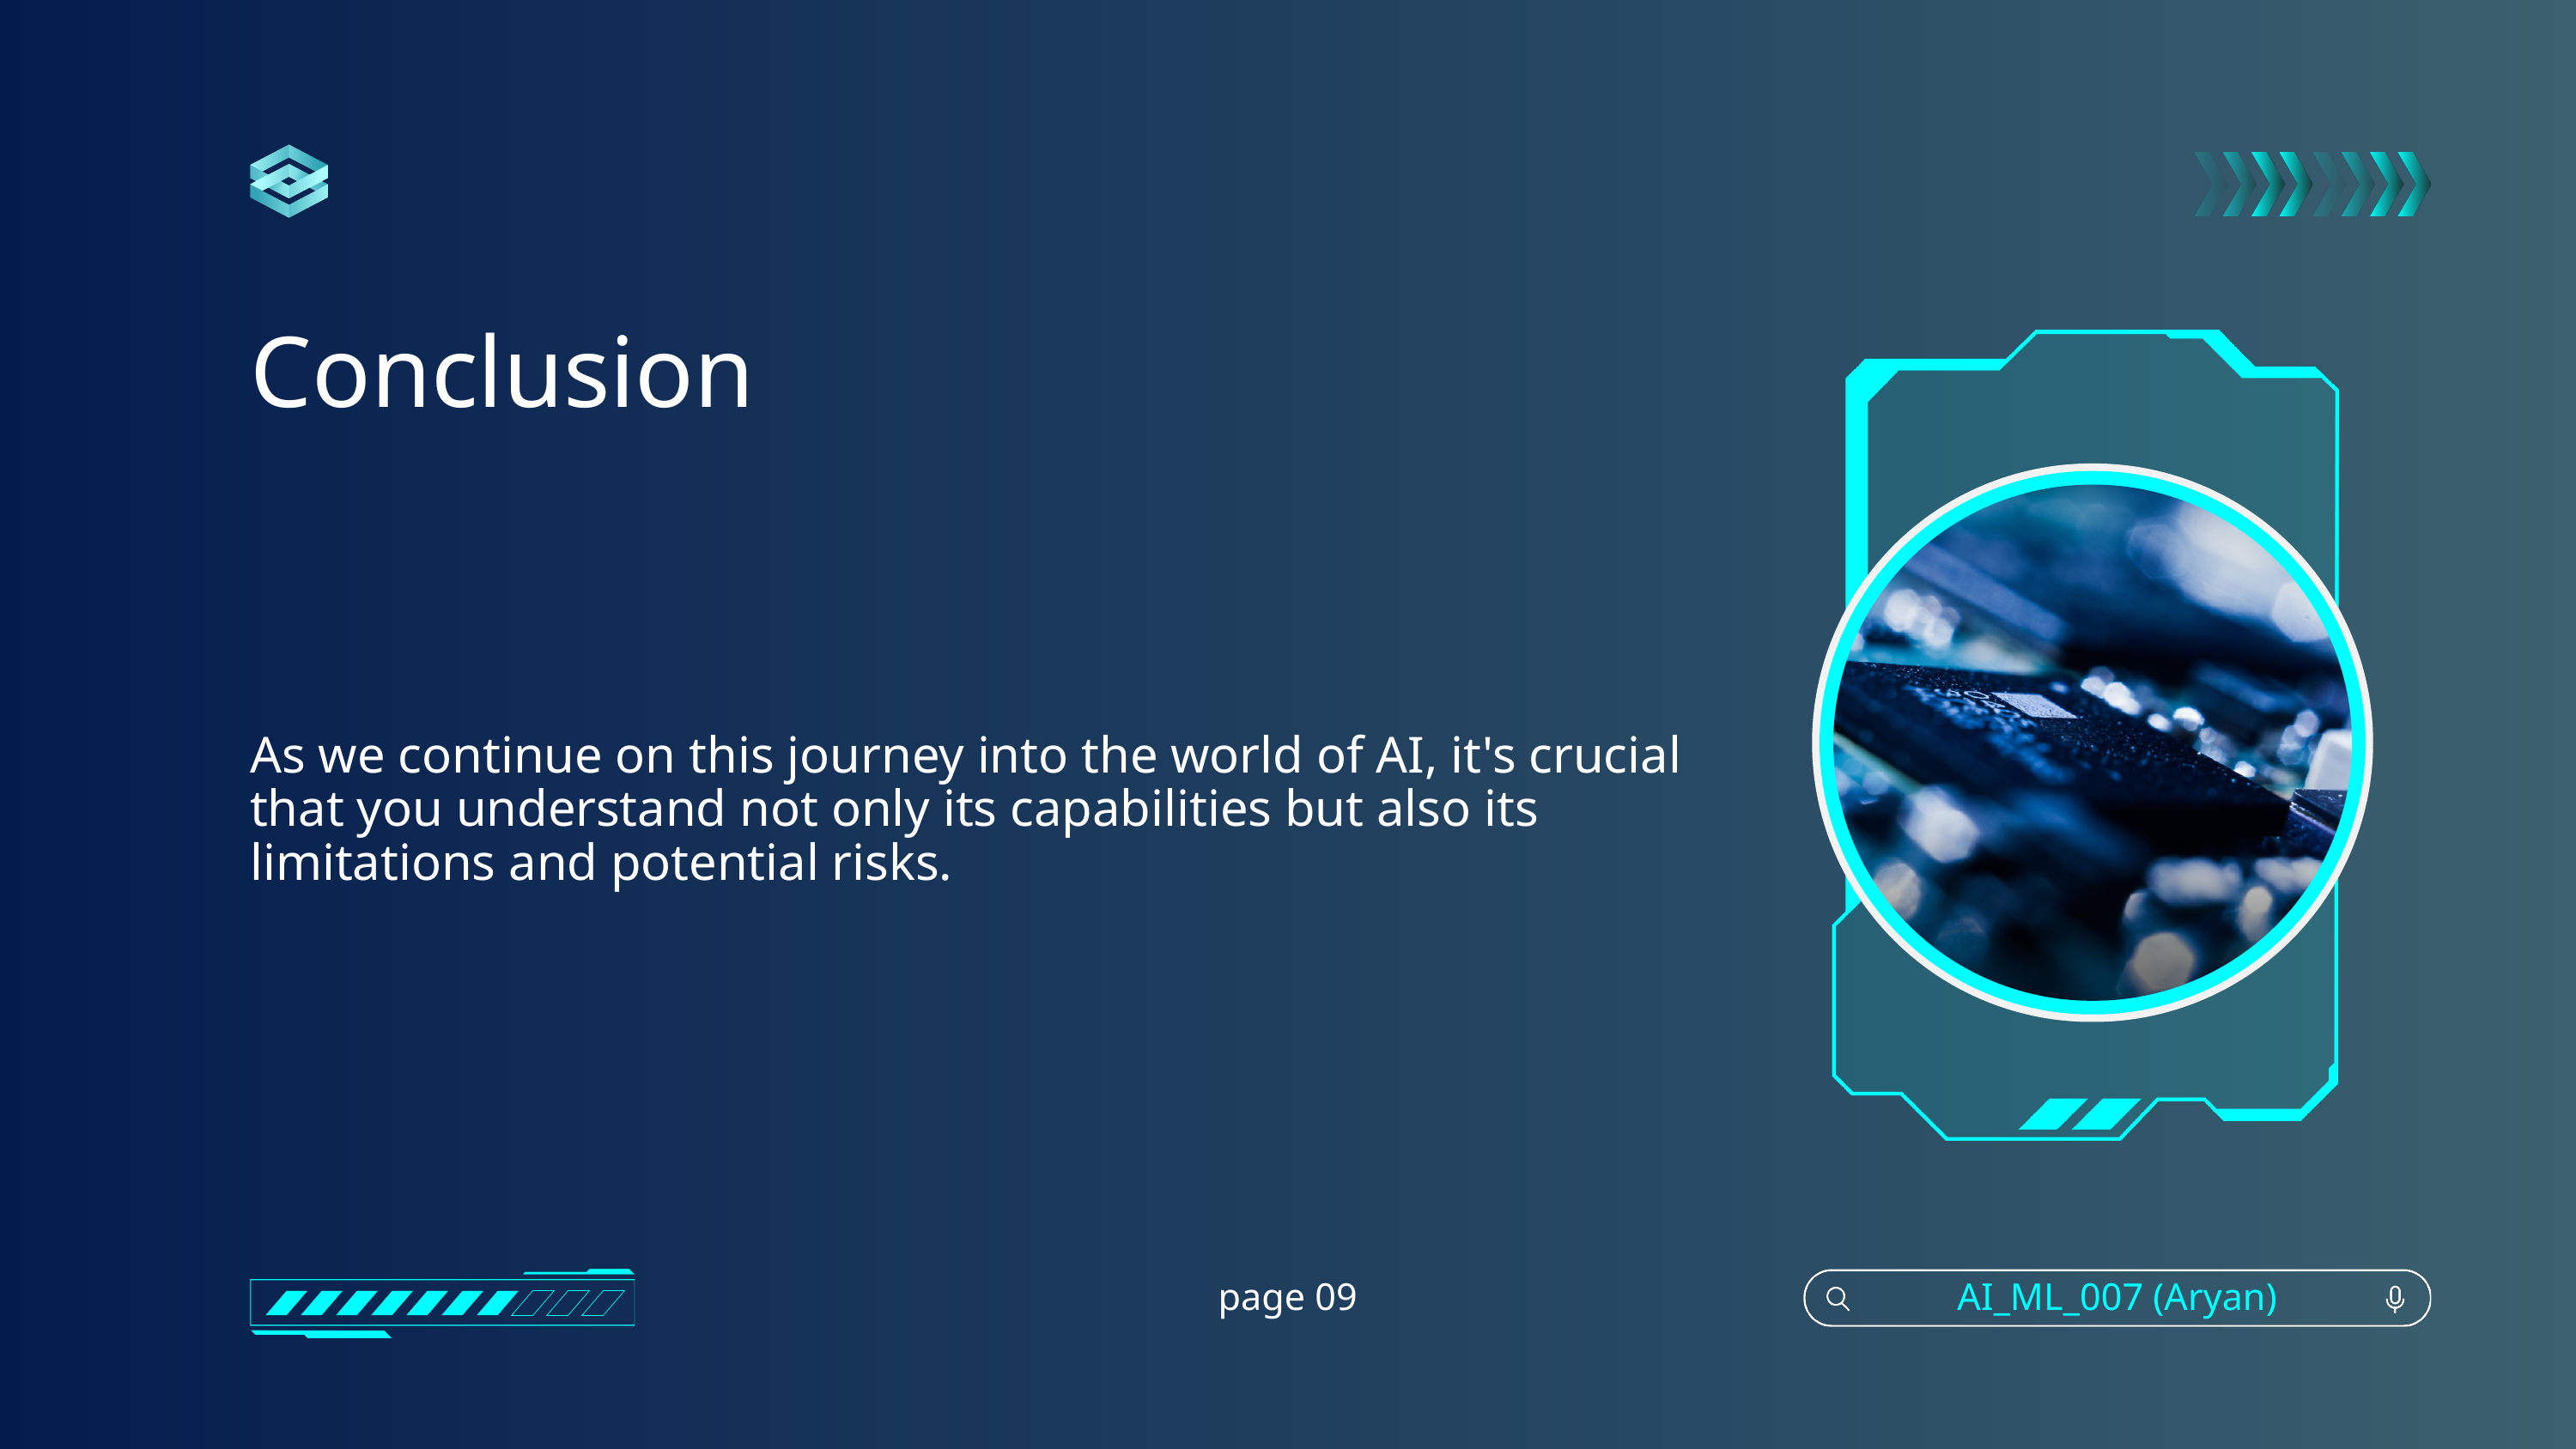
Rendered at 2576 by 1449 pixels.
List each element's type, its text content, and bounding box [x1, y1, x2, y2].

text_box [1803, 1269, 2432, 1327]
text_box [1813, 463, 2372, 1022]
text_box As we continue on this journey into the world of AI, it's crucial that you understand not only its capabilities but also its limitations and potential risks. [250, 729, 1718, 891]
text_box [1832, 1029, 2339, 1141]
text_box Conclusion [250, 304, 1396, 427]
text_box AI_ML_007 (Aryan) [1895, 1277, 2339, 1319]
text_box [250, 1269, 635, 1338]
text_box [1832, 330, 2339, 462]
text_box [2194, 152, 2313, 216]
text_box page 09 [1124, 1277, 1452, 1319]
text_box [250, 144, 328, 218]
text_box [2313, 152, 2432, 216]
